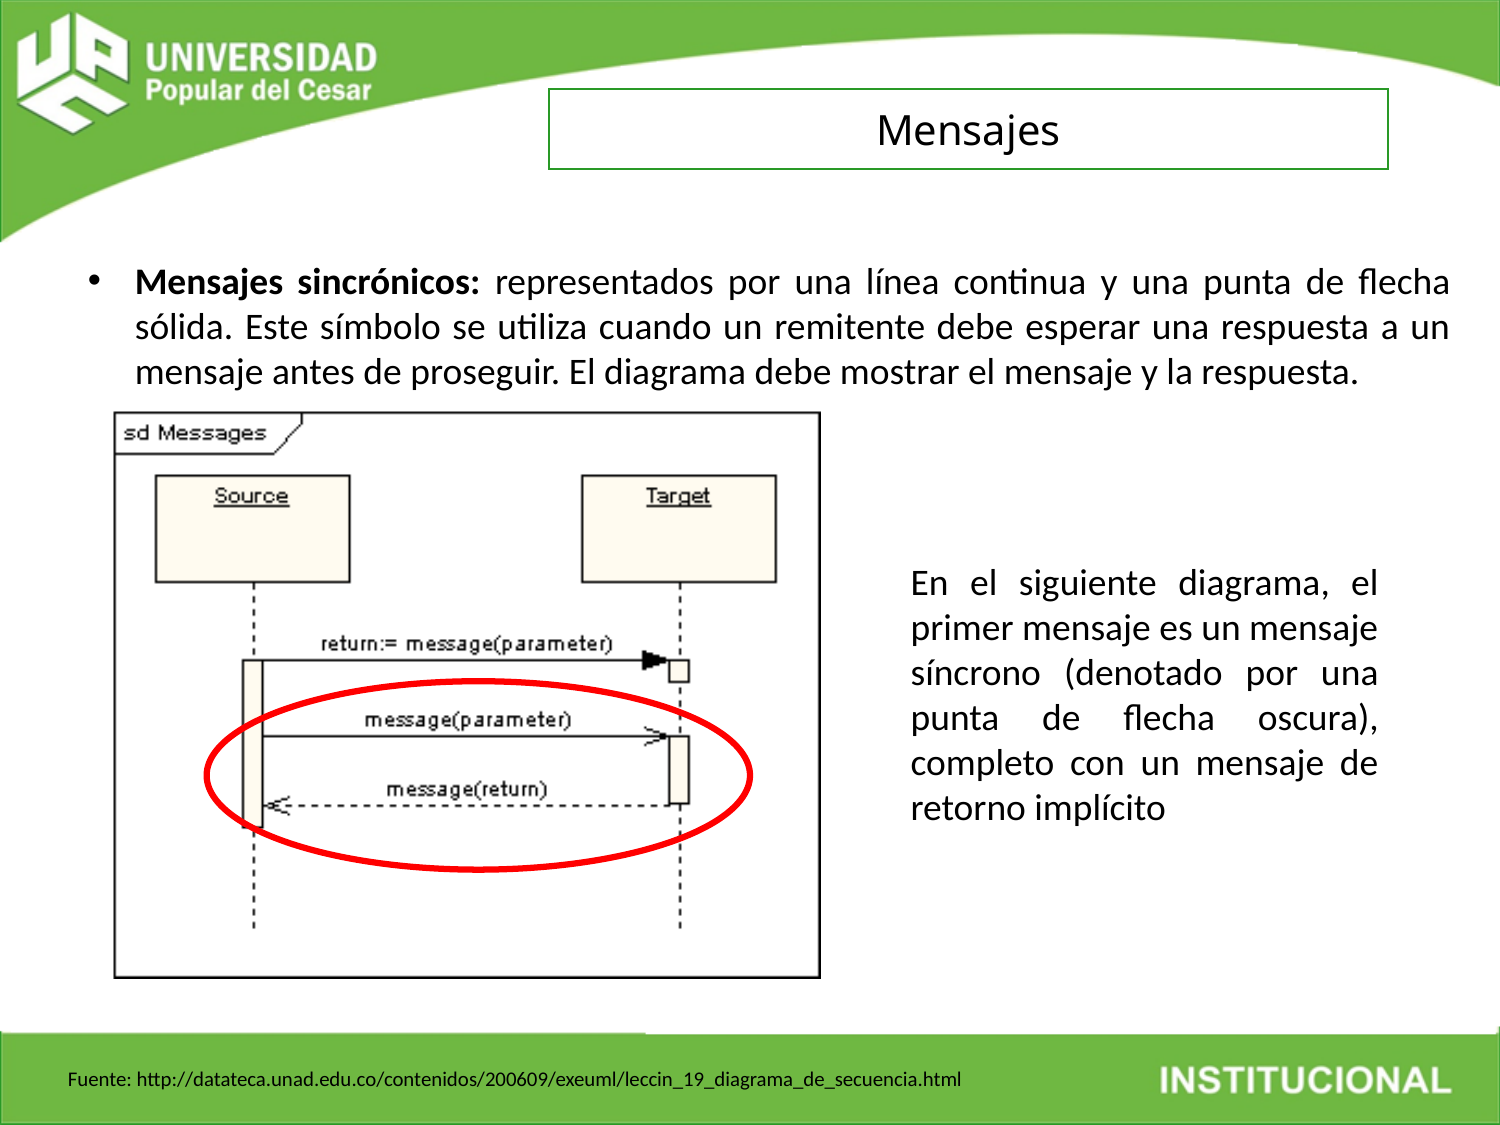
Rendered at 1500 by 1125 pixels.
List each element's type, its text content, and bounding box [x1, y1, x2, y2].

text_box Fuente: http://datateca.unad.edu.co/contenidos/200609/exeuml/leccin_19_diagrama_de_secuencia.html [53, 1058, 1412, 1099]
picture [0, 0, 1500, 1125]
text_box Mensajes [549, 88, 1388, 170]
text_box Mensajes sincrónicos: representados por una línea continua y una punta de flecha sólida. Este símbolo se utiliza cuando un remitente debe esperar una respuesta a un mensaje antes de proseguir. El diagrama debe mostrar el mensaje y la respuesta. [0, 204, 1467, 445]
text_box En el siguiente diagrama, el primer mensaje es un mensaje síncrono (denotado por una punta de flecha oscura), completo con un mensaje de retorno implícito [895, 550, 1394, 836]
